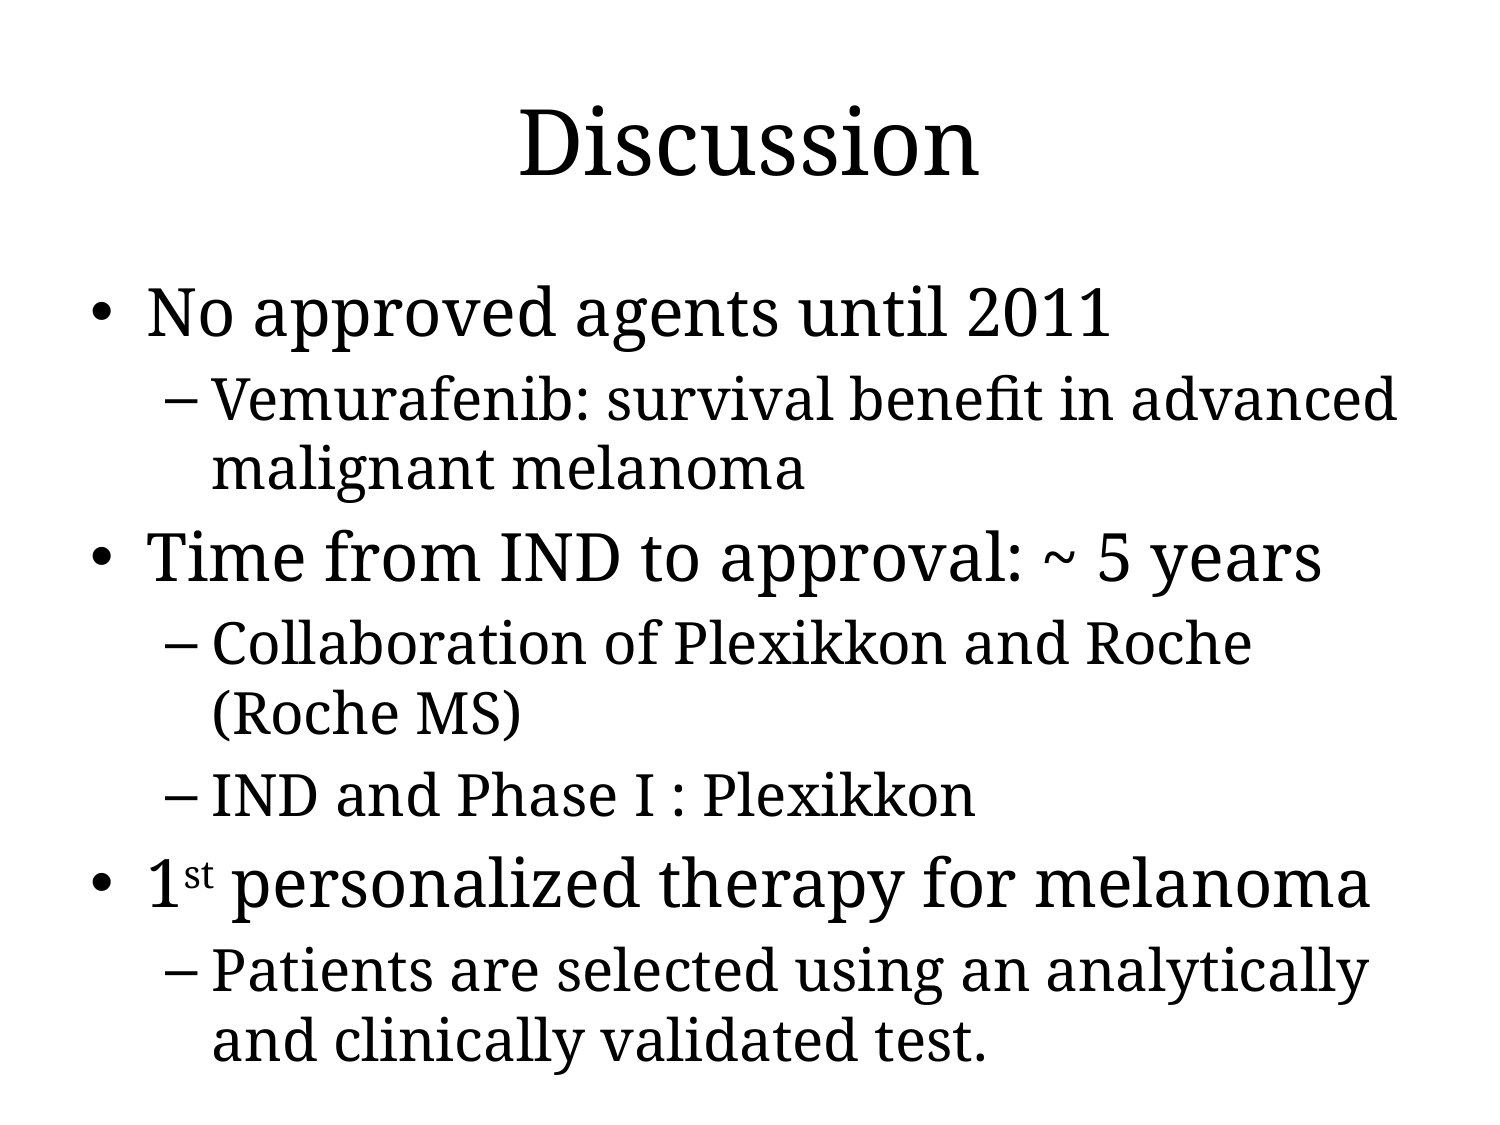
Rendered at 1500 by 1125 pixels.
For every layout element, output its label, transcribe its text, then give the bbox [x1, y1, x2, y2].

list No approved agents until 2011 Vemurafenib: survival benefit in advanced malignant melanoma Time from IND to approval: ~ 5 years Collaboration of Plexikkon and Roche (Roche MS) IND and Phase I : Plexikkon 1st personalized therapy for melanoma Patients are selected using an analytically and clinically validated test. [75, 262, 1425, 1100]
title Discussion [75, 45, 1425, 233]
